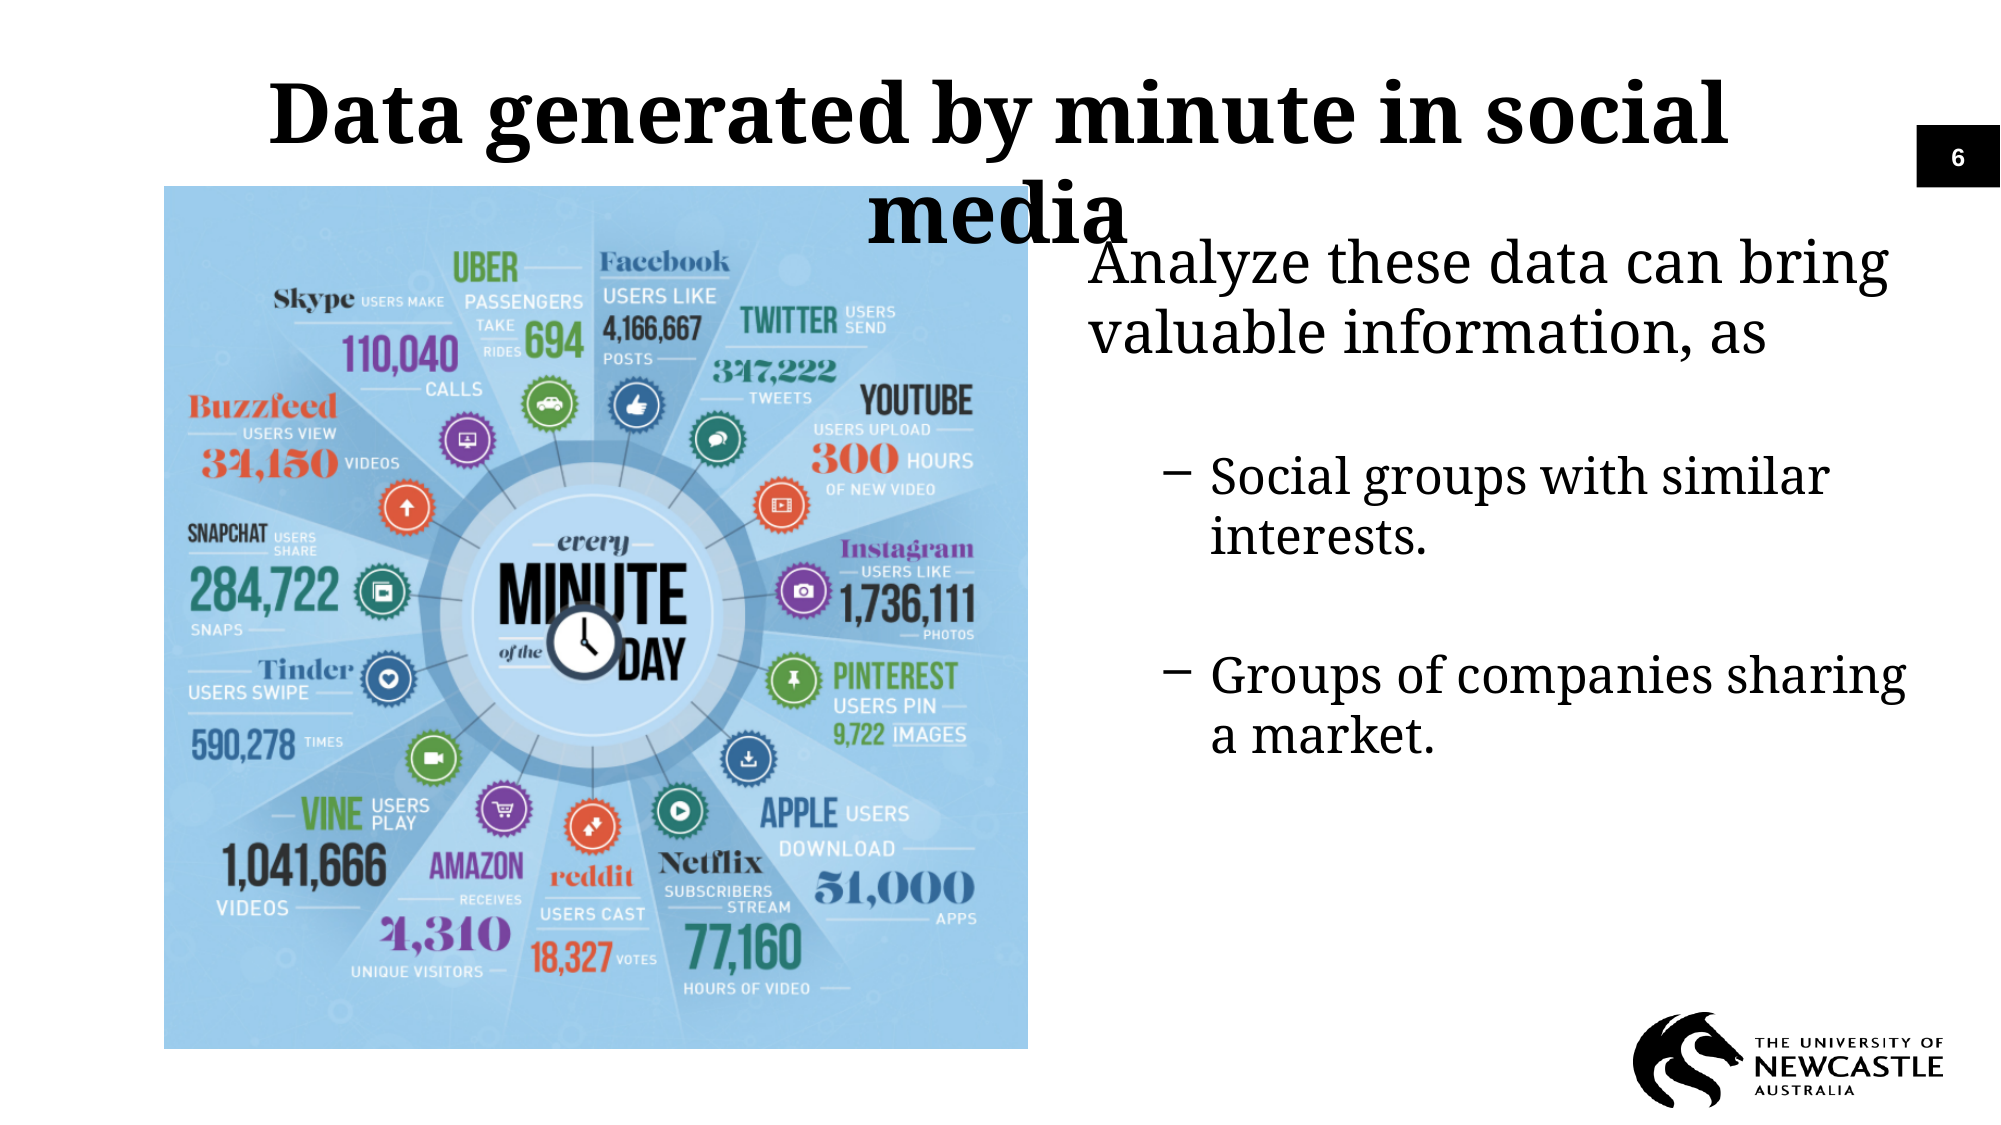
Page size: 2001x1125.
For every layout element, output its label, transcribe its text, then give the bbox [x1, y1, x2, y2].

list Analyze these data can bring valuable information, as Social groups with similar interests. Groups of companies sharing a market. [1088, 224, 1917, 988]
picture [164, 185, 1028, 1049]
title Data generated by minute in social media [164, 60, 1834, 186]
picture [1633, 1012, 1943, 1108]
slide_number 6 [1916, 124, 2000, 188]
